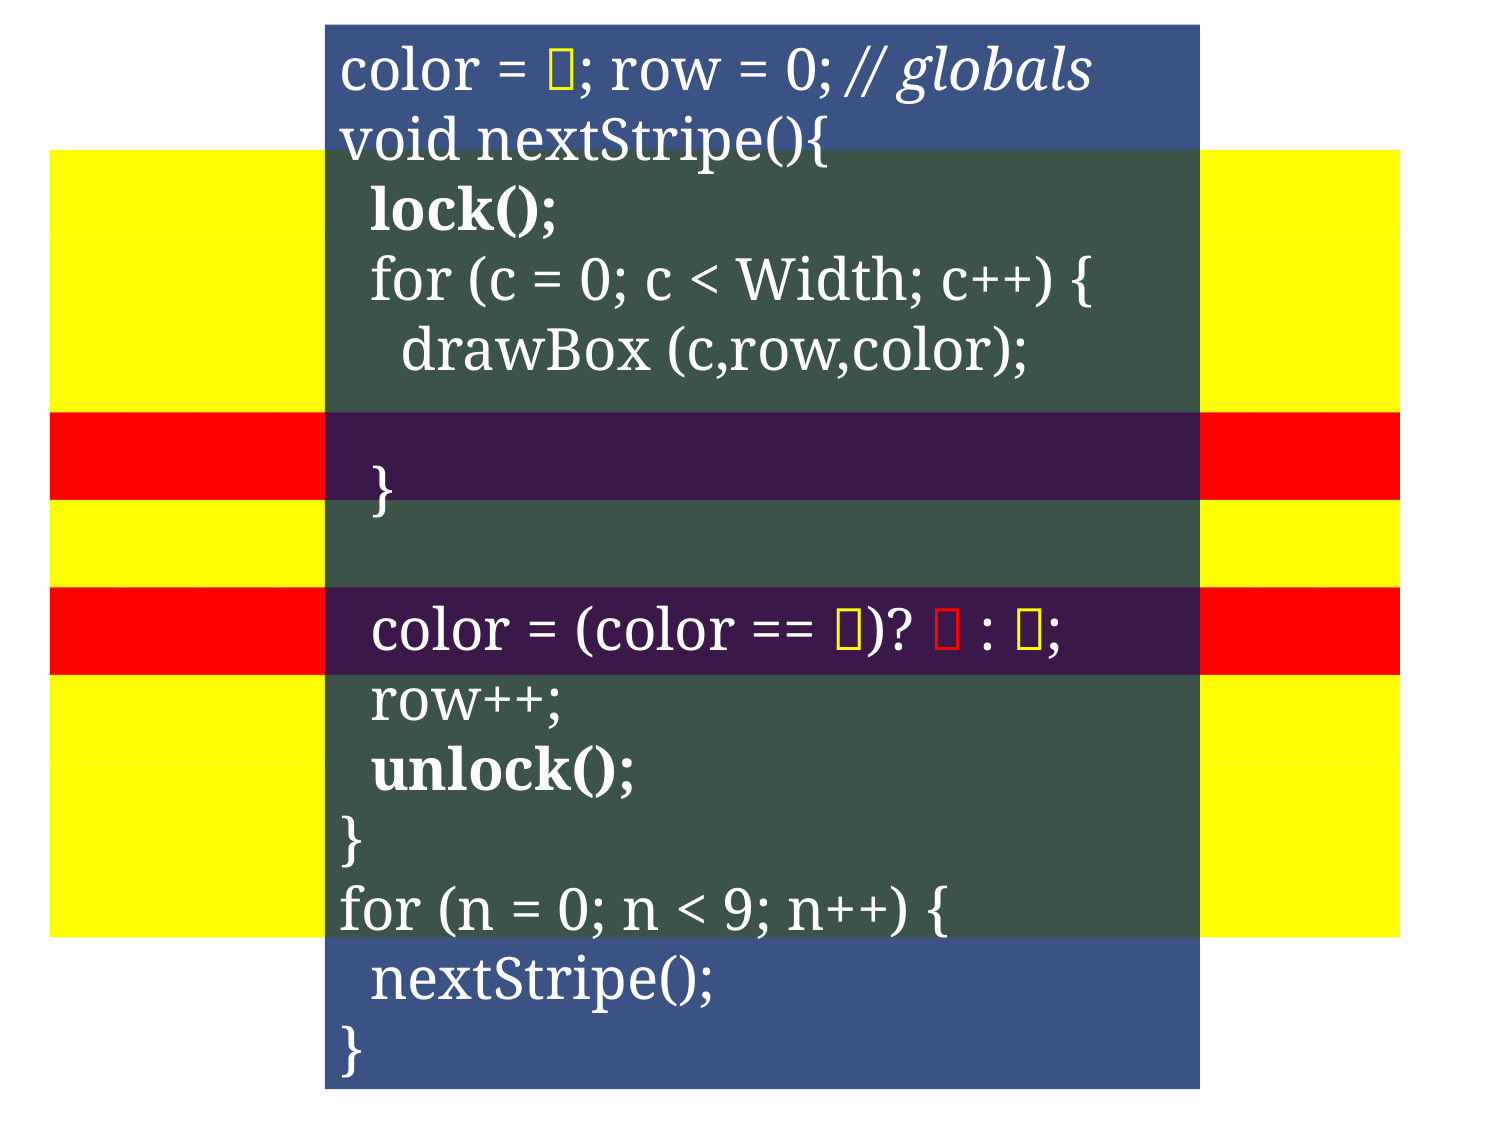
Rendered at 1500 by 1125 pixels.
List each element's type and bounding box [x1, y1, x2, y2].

text_box [48, 24, 1402, 1090]
